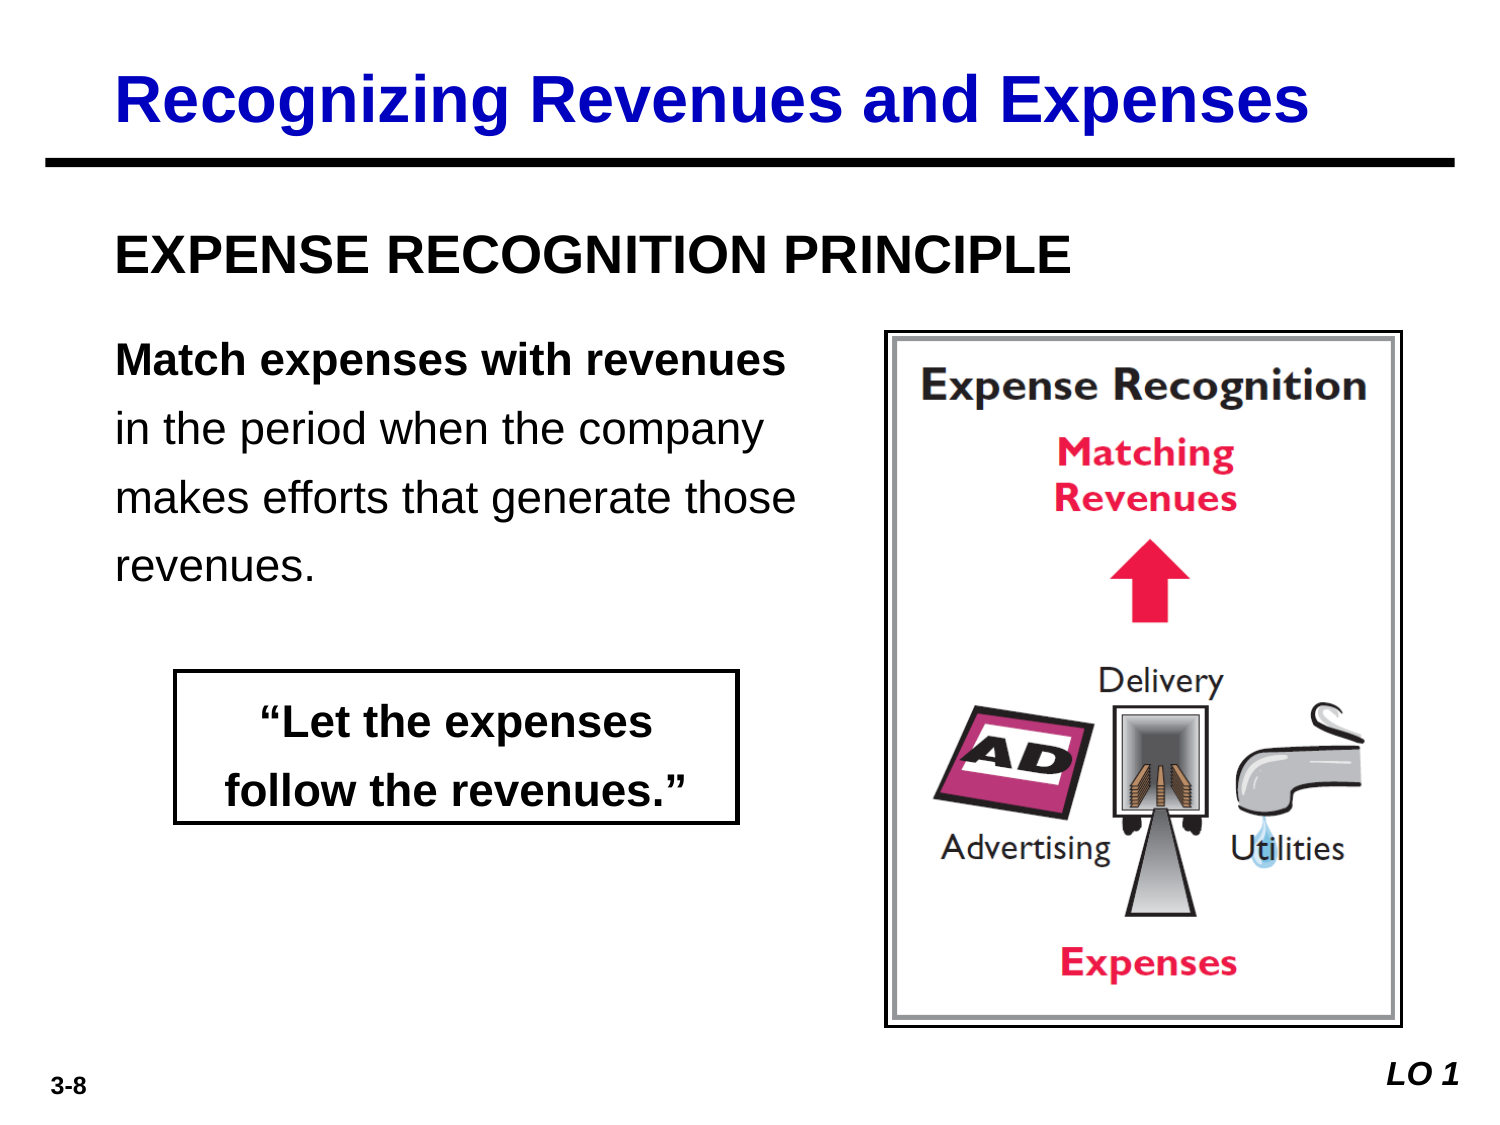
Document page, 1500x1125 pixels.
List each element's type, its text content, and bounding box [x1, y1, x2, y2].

picture [887, 332, 1401, 1026]
text_box EXPENSE RECOGNITION PRINCIPLE [99, 212, 1263, 293]
text_box “Let the expenses follow the revenues.” [174, 670, 738, 823]
text_box LO 1 [1324, 1044, 1475, 1100]
text_box Match expenses with revenues in the period when the company makes efforts that generate those revenues. [99, 308, 813, 599]
text_box Recognizing Revenues and Expenses [99, 50, 1450, 142]
